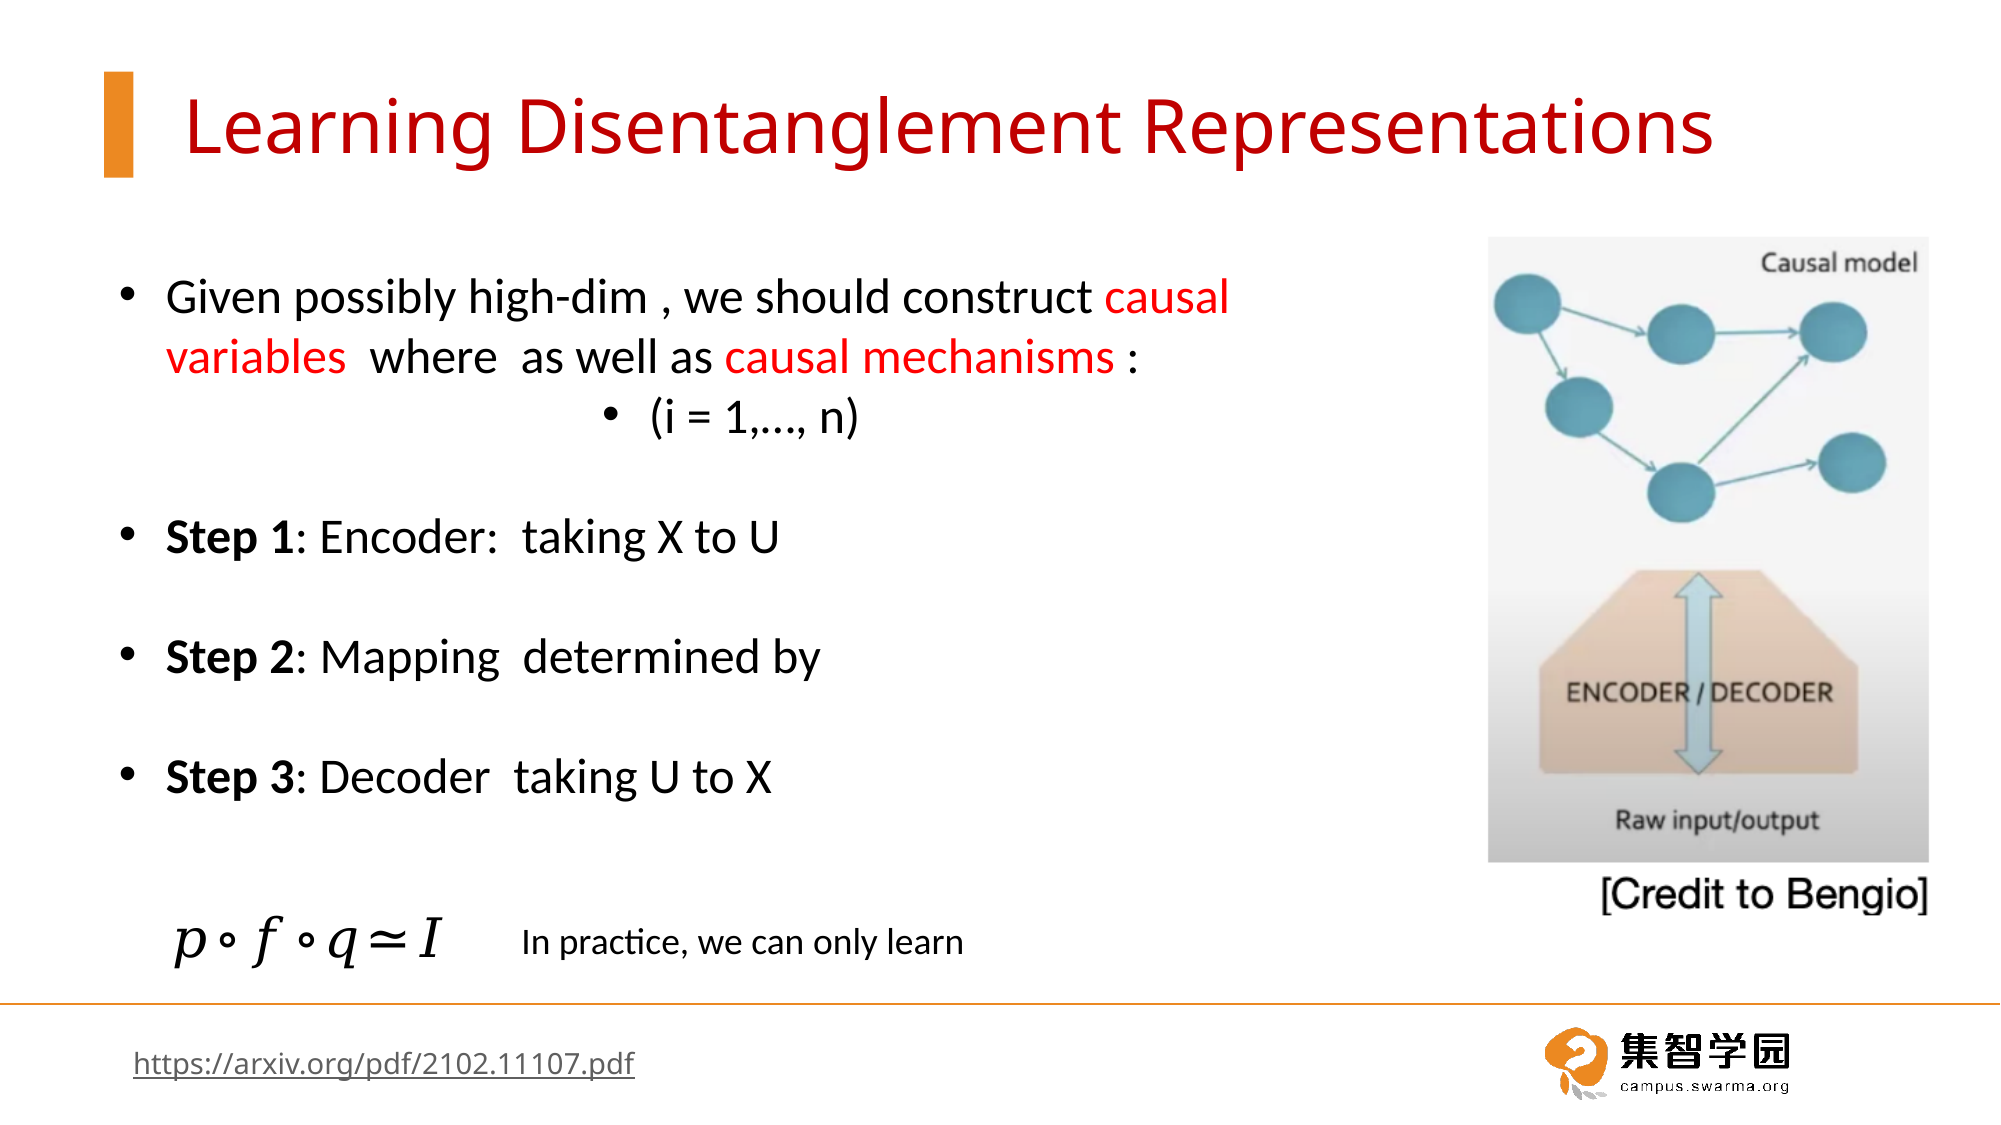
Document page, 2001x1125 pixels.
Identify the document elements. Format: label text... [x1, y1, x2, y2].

text_box [103, 70, 135, 179]
picture [1473, 219, 1944, 928]
picture [1527, 963, 1811, 1125]
text_box Learning Disentanglement Representations [168, 71, 1896, 177]
text_box https://arxiv.org/pdf/2102.11107.pdf [118, 1038, 1273, 1125]
